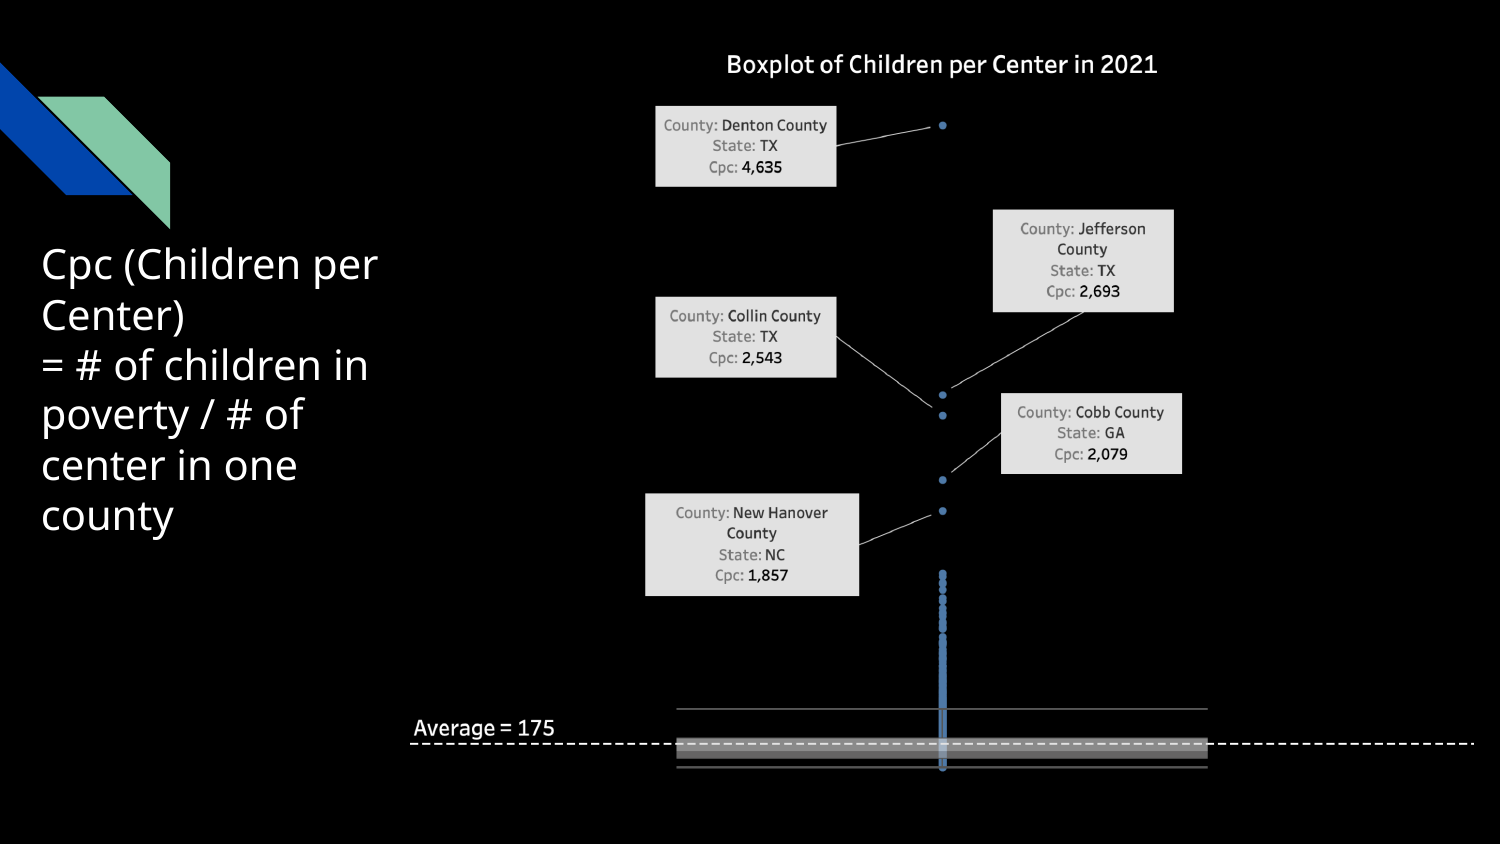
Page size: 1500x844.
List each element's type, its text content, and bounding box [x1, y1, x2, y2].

text_box Cpc (Children per Center) = # of children in poverty / # of center in one county [25, 223, 405, 524]
picture [410, 40, 1475, 803]
